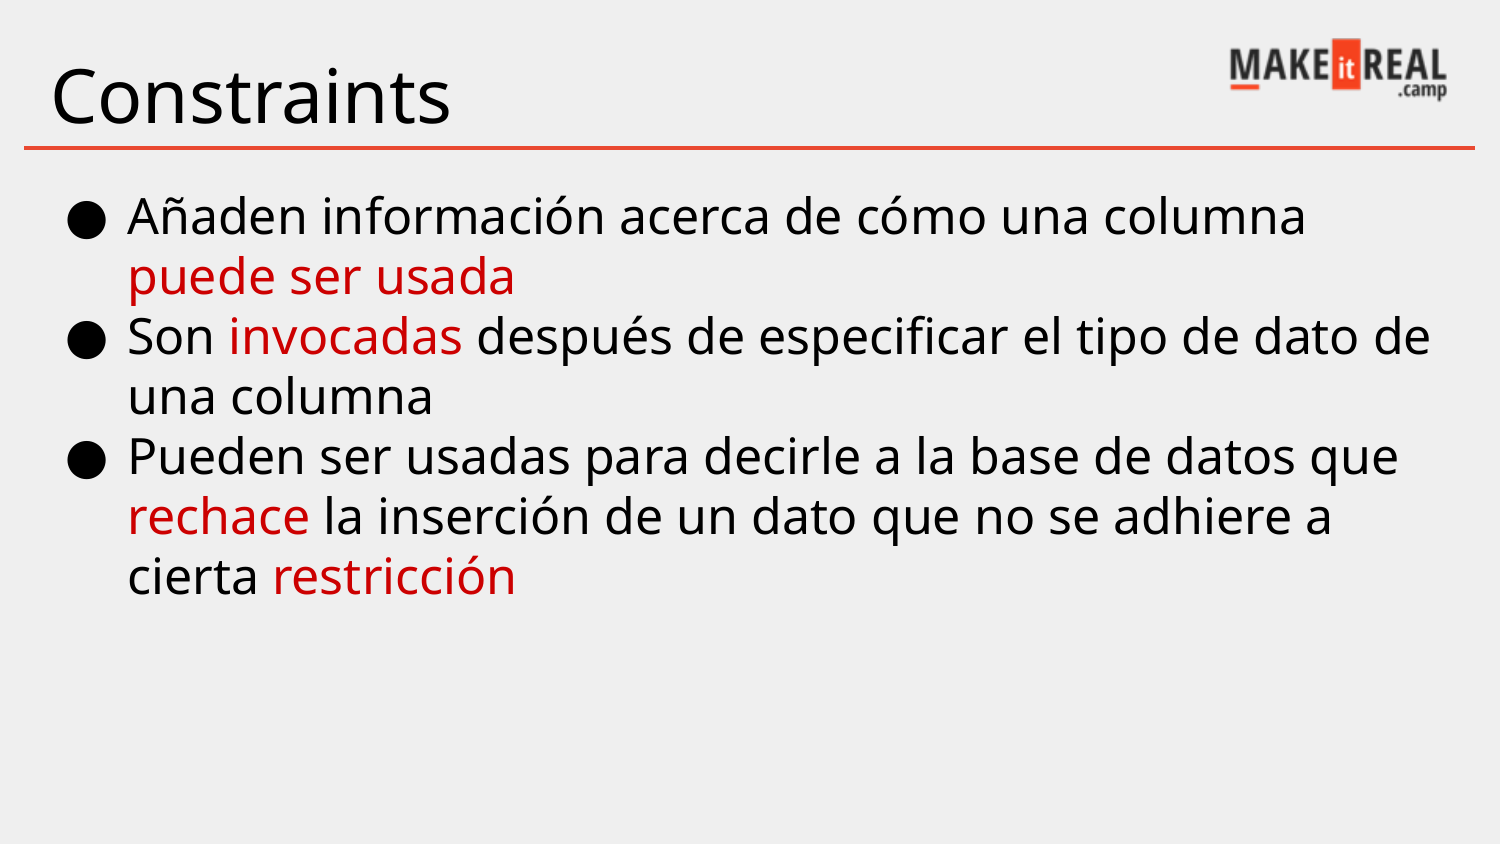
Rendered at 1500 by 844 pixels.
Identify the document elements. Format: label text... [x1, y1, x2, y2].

text_box Añaden información acerca de cómo una columna puede ser usada Son invocadas después de especificar el tipo de dato de una columna Pueden ser usadas para decirle a la base de datos que rechace la inserción de un dato que no se adhiere a cierta restricción [37, 169, 1459, 805]
text_box Constraints [35, 33, 1205, 137]
picture [1202, 15, 1476, 126]
picture [24, 146, 1476, 151]
